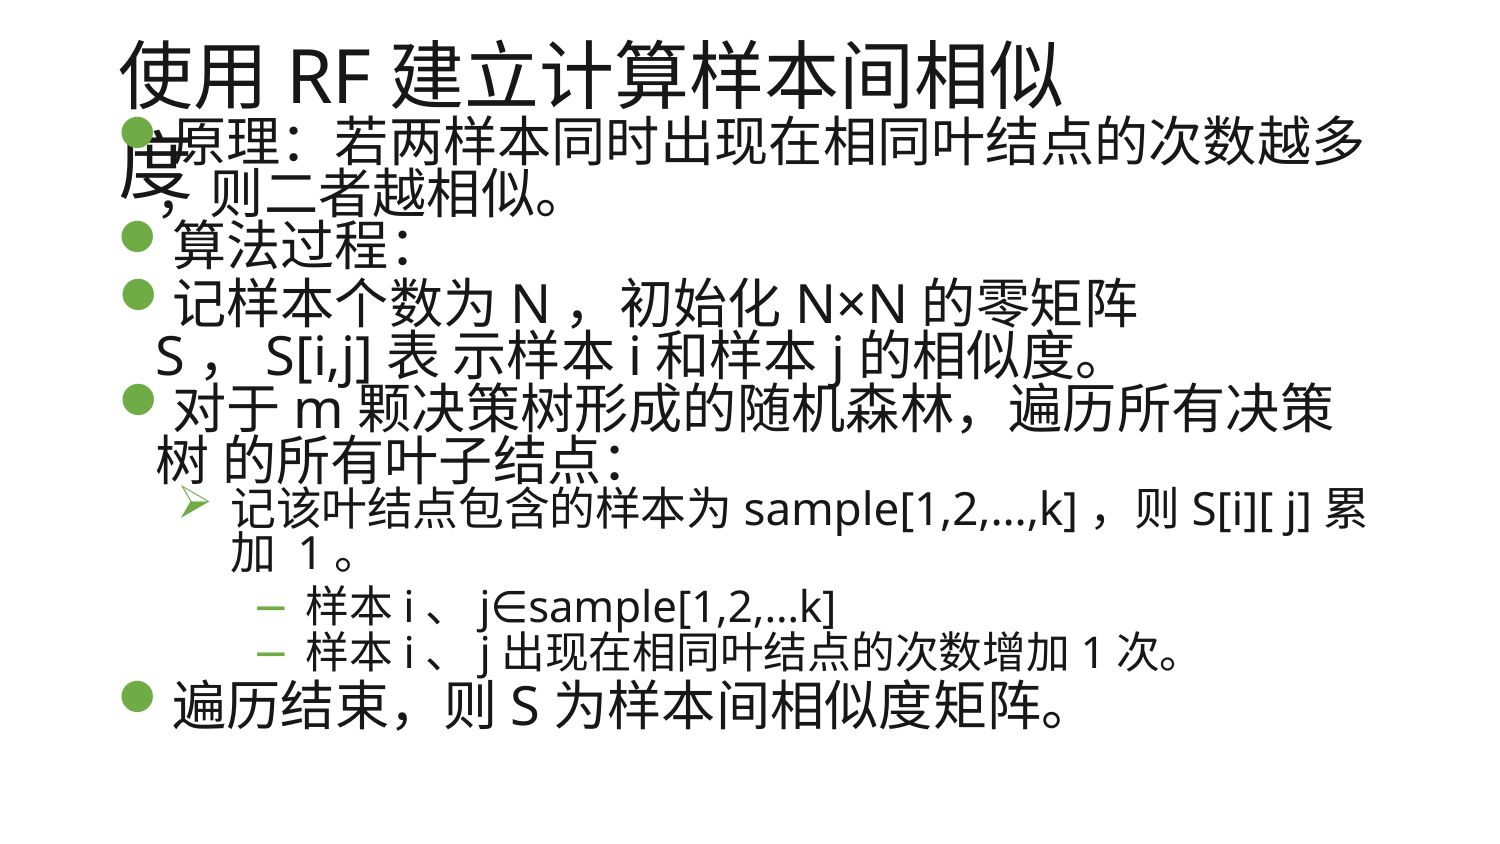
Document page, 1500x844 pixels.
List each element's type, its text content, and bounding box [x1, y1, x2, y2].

text_box 原理：若两样本同时出现在相同叶结点的次数越多 ，则二者越相似。 算法过程： 记样本个数为N，初始化N×N的零矩阵S，S[i,j]表 示样本i和样本j的相似度。 对于m颗决策树形成的随机森林，遍历所有决策树 的所有叶子结点： 记该叶结点包含的样本为sample[1,2,…,k]，则S[i][ j]累加 1。 样本i、j∈sample[1,2,…k] 样本i、j出现在相同叶结点的次数增加1次。 遍历结束，则S为样本间相似度矩阵。 [115, 111, 1374, 736]
title 使用RF建立计算样本间相似度 [116, 26, 1109, 111]
